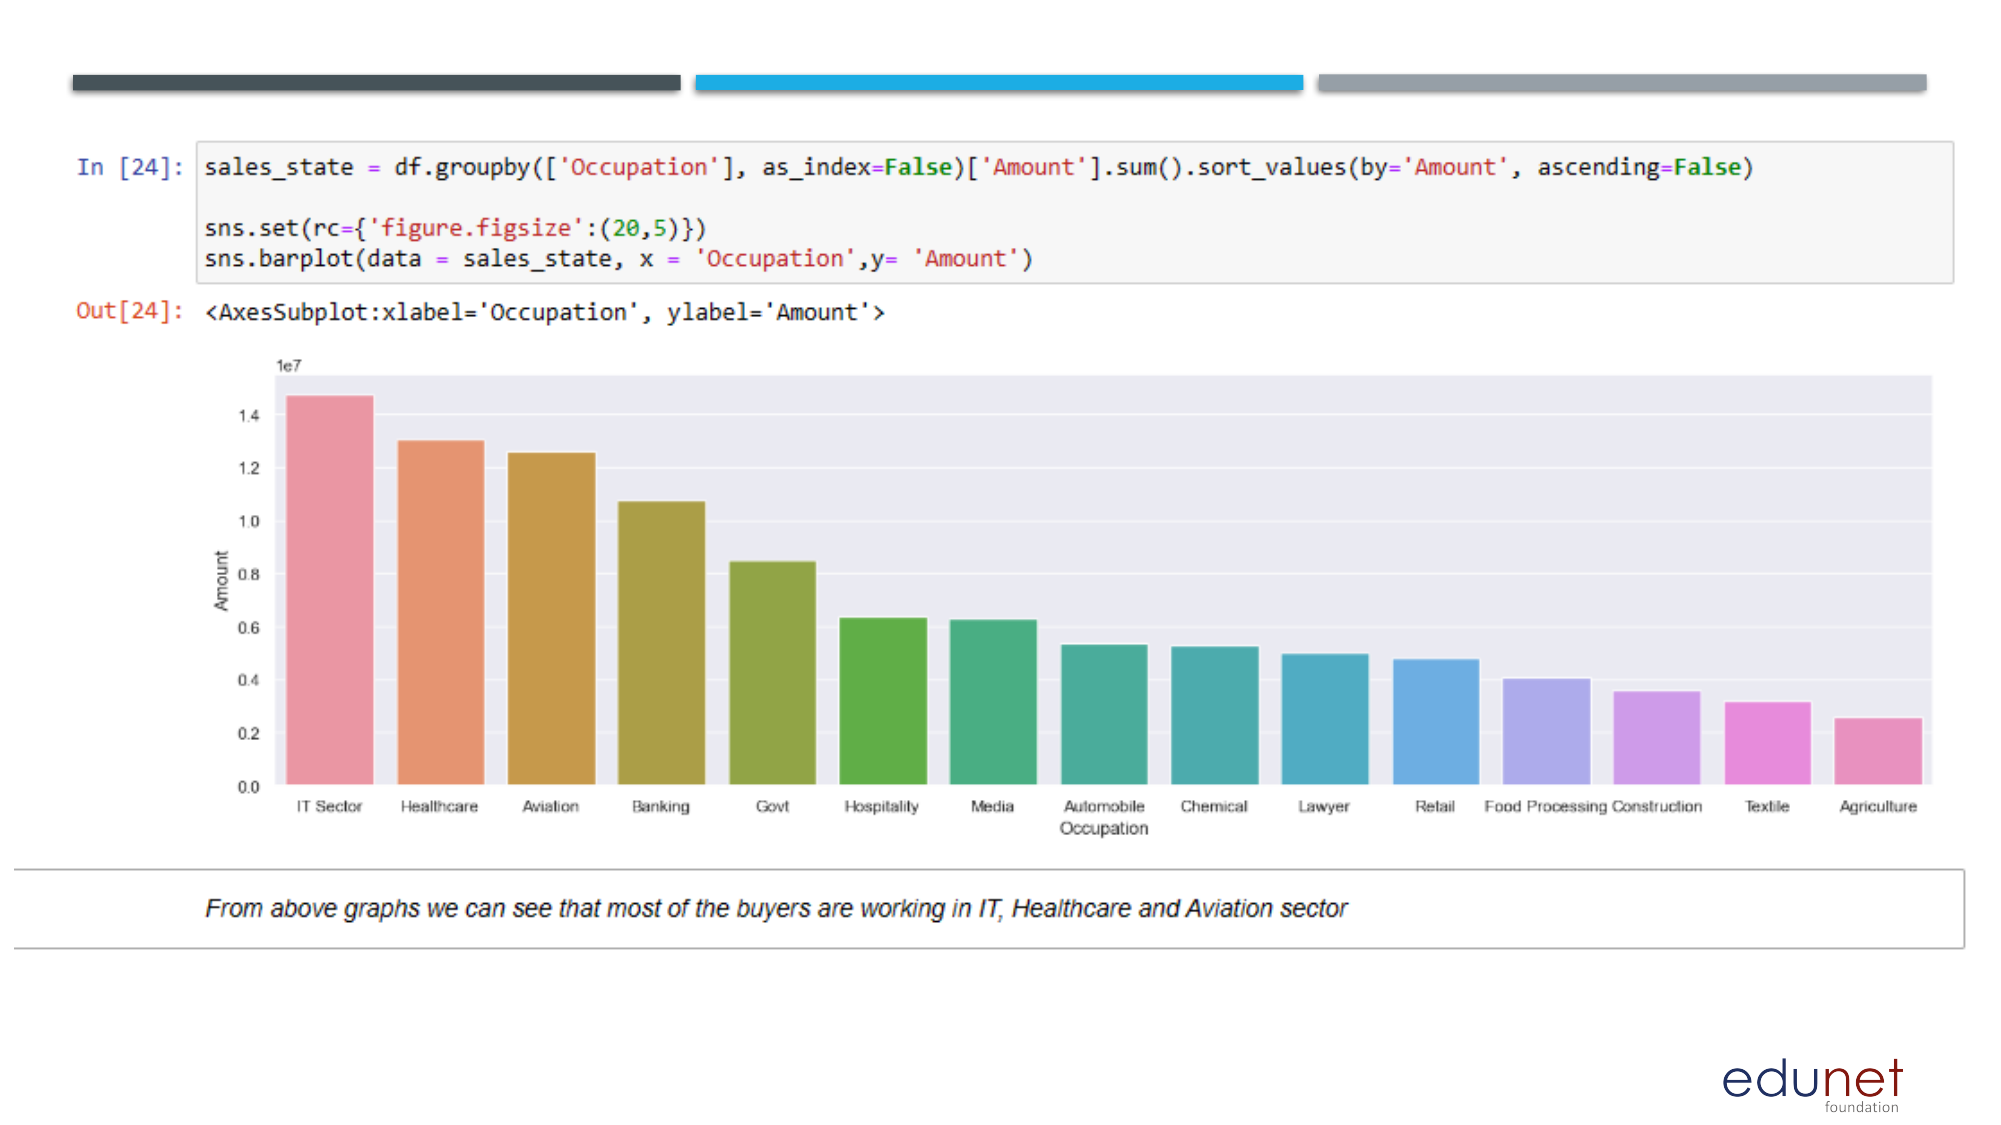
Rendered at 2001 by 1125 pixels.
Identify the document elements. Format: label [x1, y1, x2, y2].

picture [13, 114, 1987, 965]
picture [1719, 1056, 1905, 1116]
